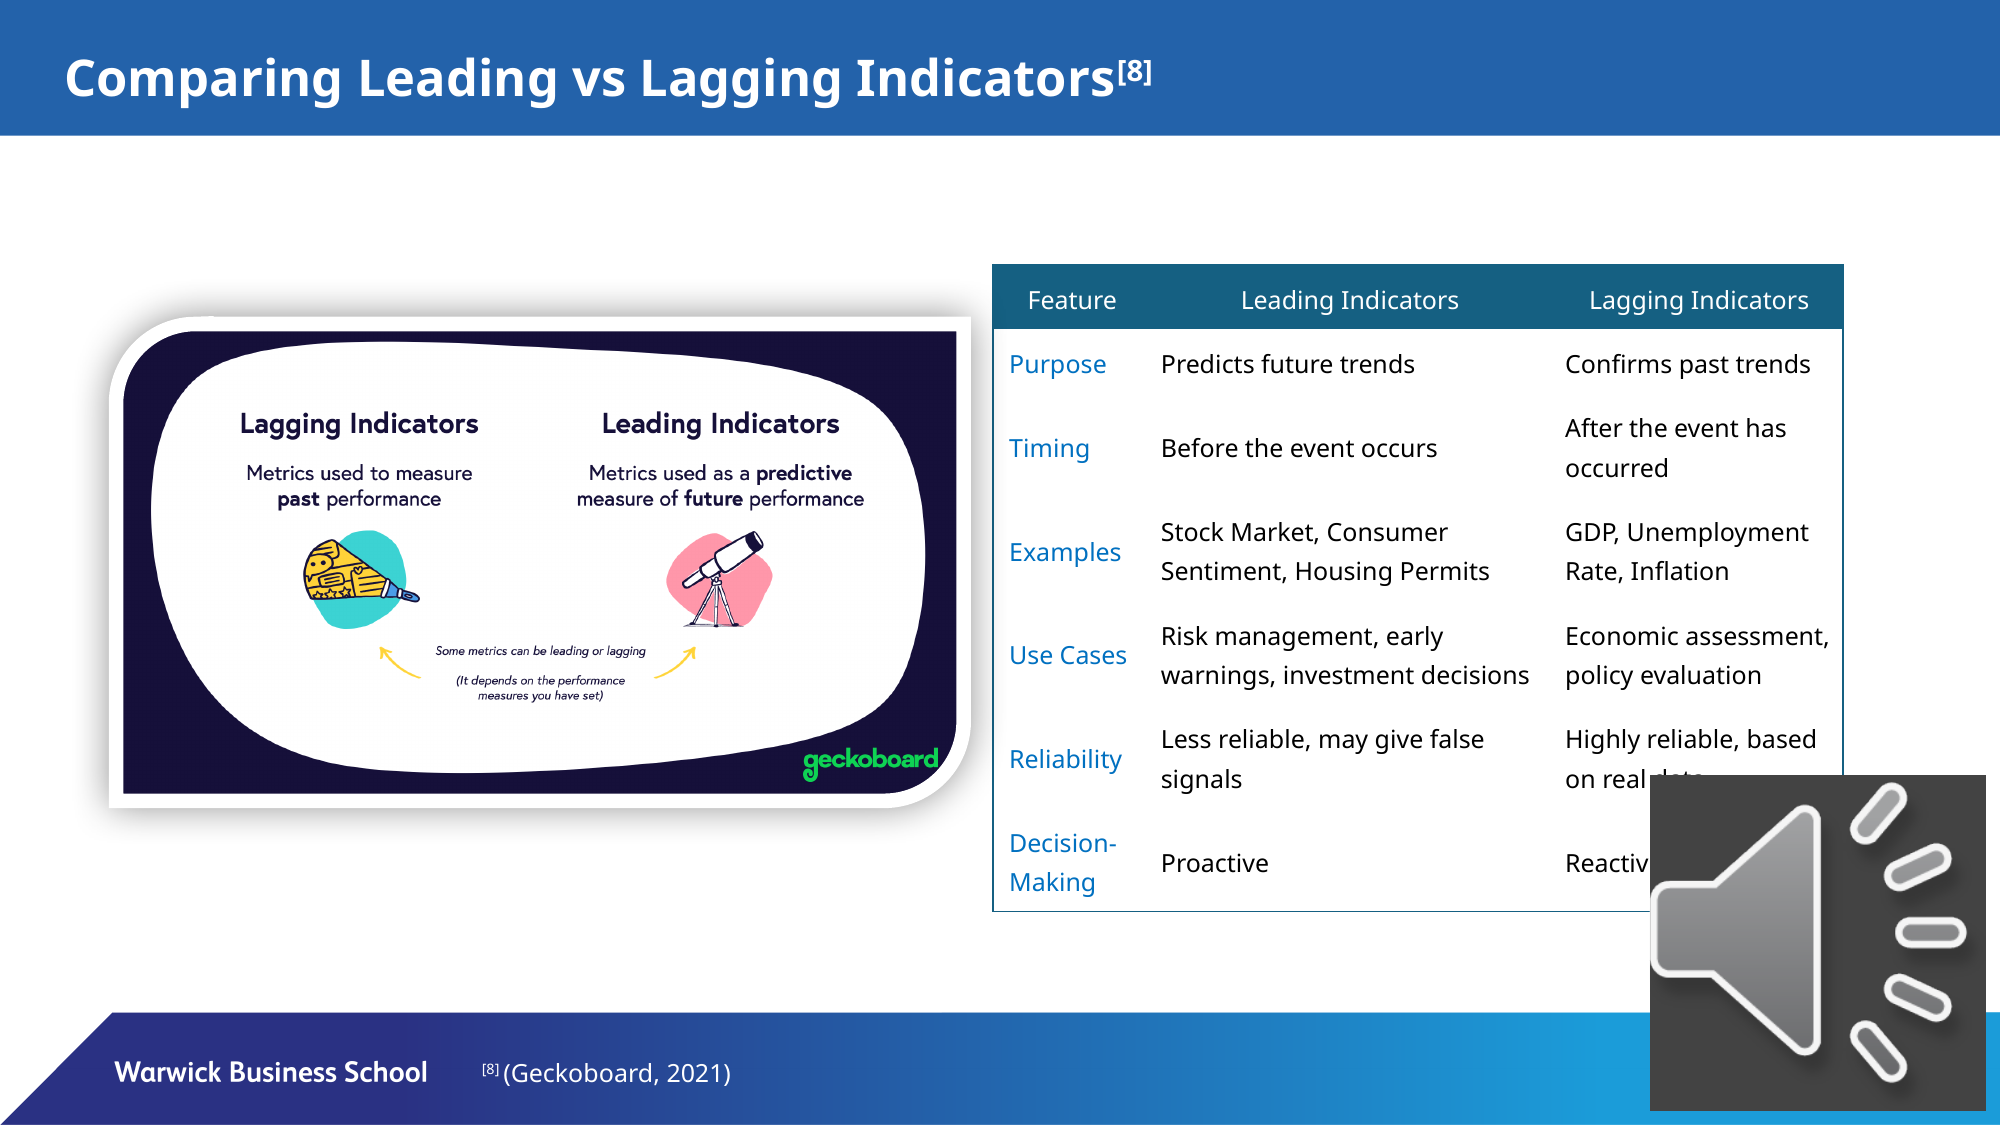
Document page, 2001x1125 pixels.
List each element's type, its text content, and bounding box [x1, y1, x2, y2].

table_cell Economic assessment, policy evaluation [1549, 600, 1842, 704]
table_cell Proactive [1145, 808, 1549, 911]
table_cell Confirms past trends [1549, 329, 1842, 393]
table_cell Examples [998, 497, 1145, 600]
text_box Comparing Leading vs Lagging Indicators[8] [50, 52, 1227, 136]
table_cell Reliability [994, 704, 1145, 808]
table_cell Use Cases [998, 600, 1145, 704]
table_header Feature [994, 266, 1145, 329]
picture [115, 323, 965, 802]
table_cell Timing [998, 393, 1145, 497]
table_cell GDP, Unemployment Rate, Inflation [1549, 497, 1842, 600]
table_cell Stock Market, Consumer Sentiment, Housing Permits [1145, 497, 1549, 600]
table_cell After the event has occurred [1549, 393, 1842, 497]
table_cell Predicts future trends [1145, 329, 1549, 393]
table_header Lagging Indicators [1549, 266, 1842, 329]
table_cell Risk management, early warnings, investment decisions [1145, 600, 1549, 704]
text_box [0, 0, 2000, 137]
table_header Leading Indicators [1145, 266, 1549, 329]
table_cell Highly reliable, based on real data [1549, 704, 1842, 808]
table_cell Before the event occurs [1145, 393, 1549, 497]
table_cell Decision-Making [994, 808, 1145, 911]
text_box [8] (Geckoboard, 2021) [466, 1049, 1648, 1095]
table_cell Purpose [996, 329, 1145, 393]
table_cell Reactive [1549, 808, 1648, 911]
picture [0, 773, 2000, 1125]
table_cell Less reliable, may give false signals [1145, 704, 1549, 808]
